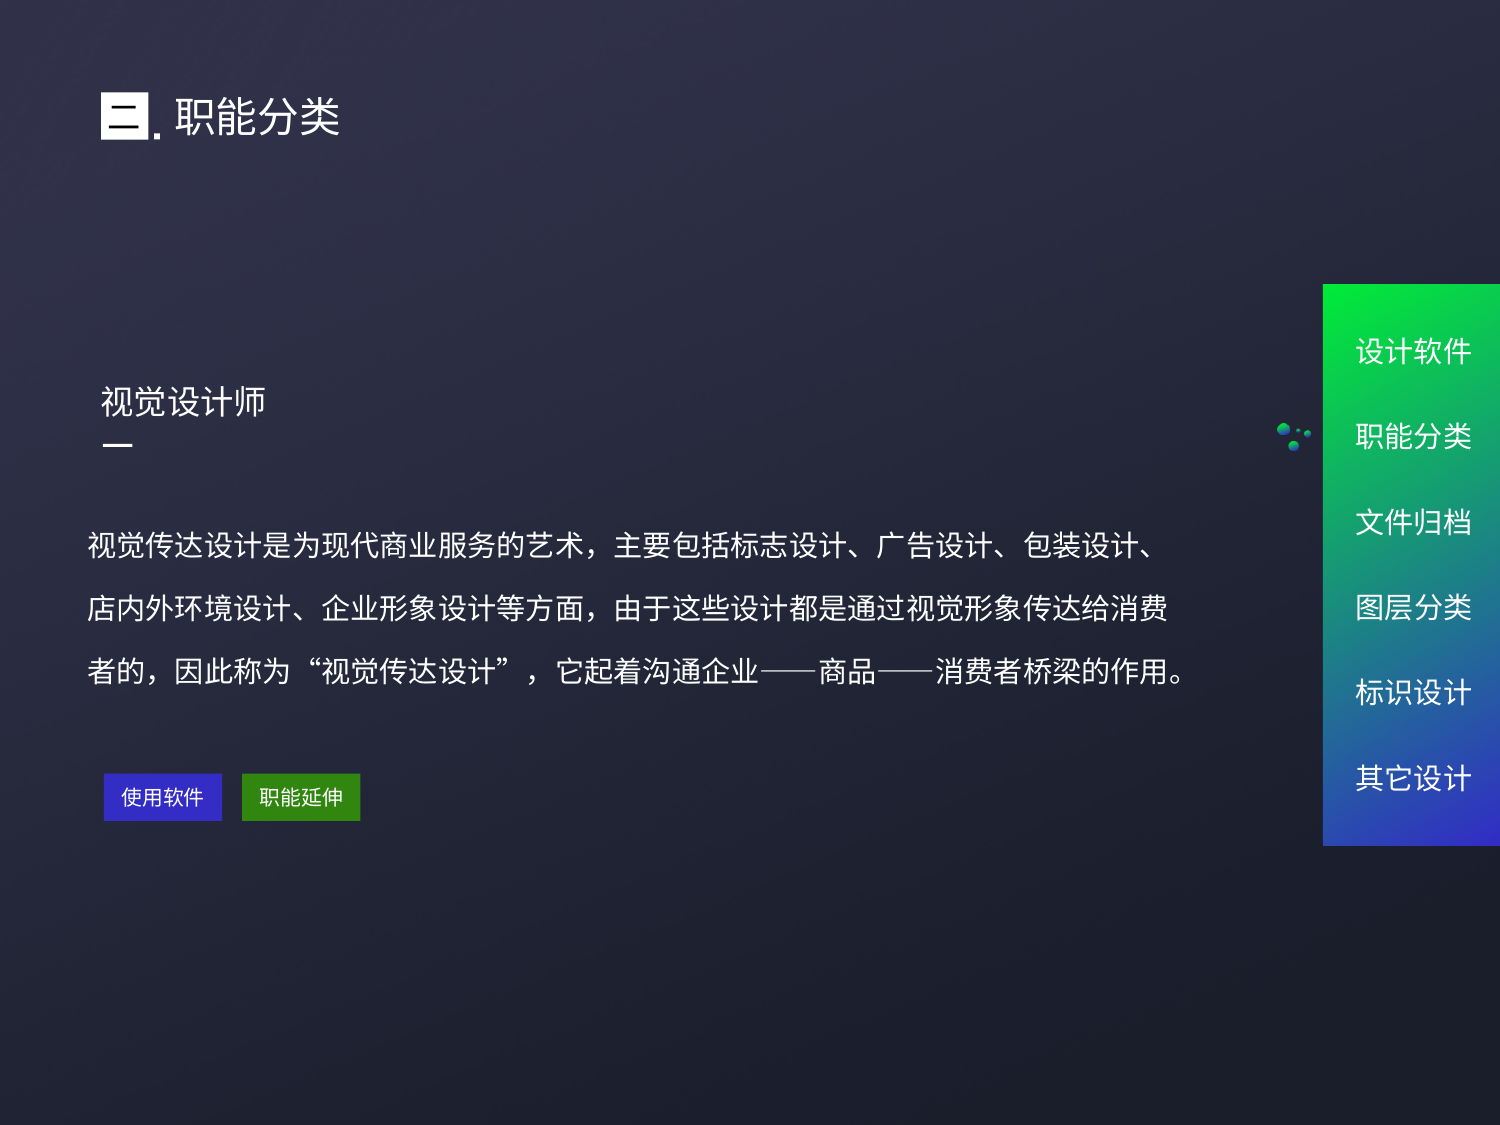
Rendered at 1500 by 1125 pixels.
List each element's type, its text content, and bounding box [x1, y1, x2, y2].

text_box 标识设计 [1340, 667, 1488, 717]
text_box 职能分类 [1340, 411, 1488, 462]
text_box 视觉设计师 [86, 373, 282, 429]
text_box 视觉传达设计是为现代商业服务的艺术，主要包括标志设计、广告设计、包装设计、 店内外环境设计、企业形象设计等方面，由于这些设计都是通过视觉形象传达给消费 者的，因此称为“视觉传达设计”，它起着沟通企业——商品——消费者桥梁的作用。 [72, 491, 1214, 696]
text_box 图层分类 [1340, 582, 1488, 632]
text_box 职能延伸 [241, 773, 361, 822]
picture [0, 0, 1500, 1125]
text_box [102, 443, 133, 448]
text_box 职能分类 [159, 83, 357, 149]
text_box 设计软件 [1340, 326, 1488, 376]
text_box 其它设计 [1340, 752, 1488, 803]
text_box 使用软件 [103, 773, 223, 822]
text_box 文件归档 [1340, 496, 1488, 547]
text_box 二 [92, 88, 156, 144]
text_box [1322, 283, 1500, 846]
